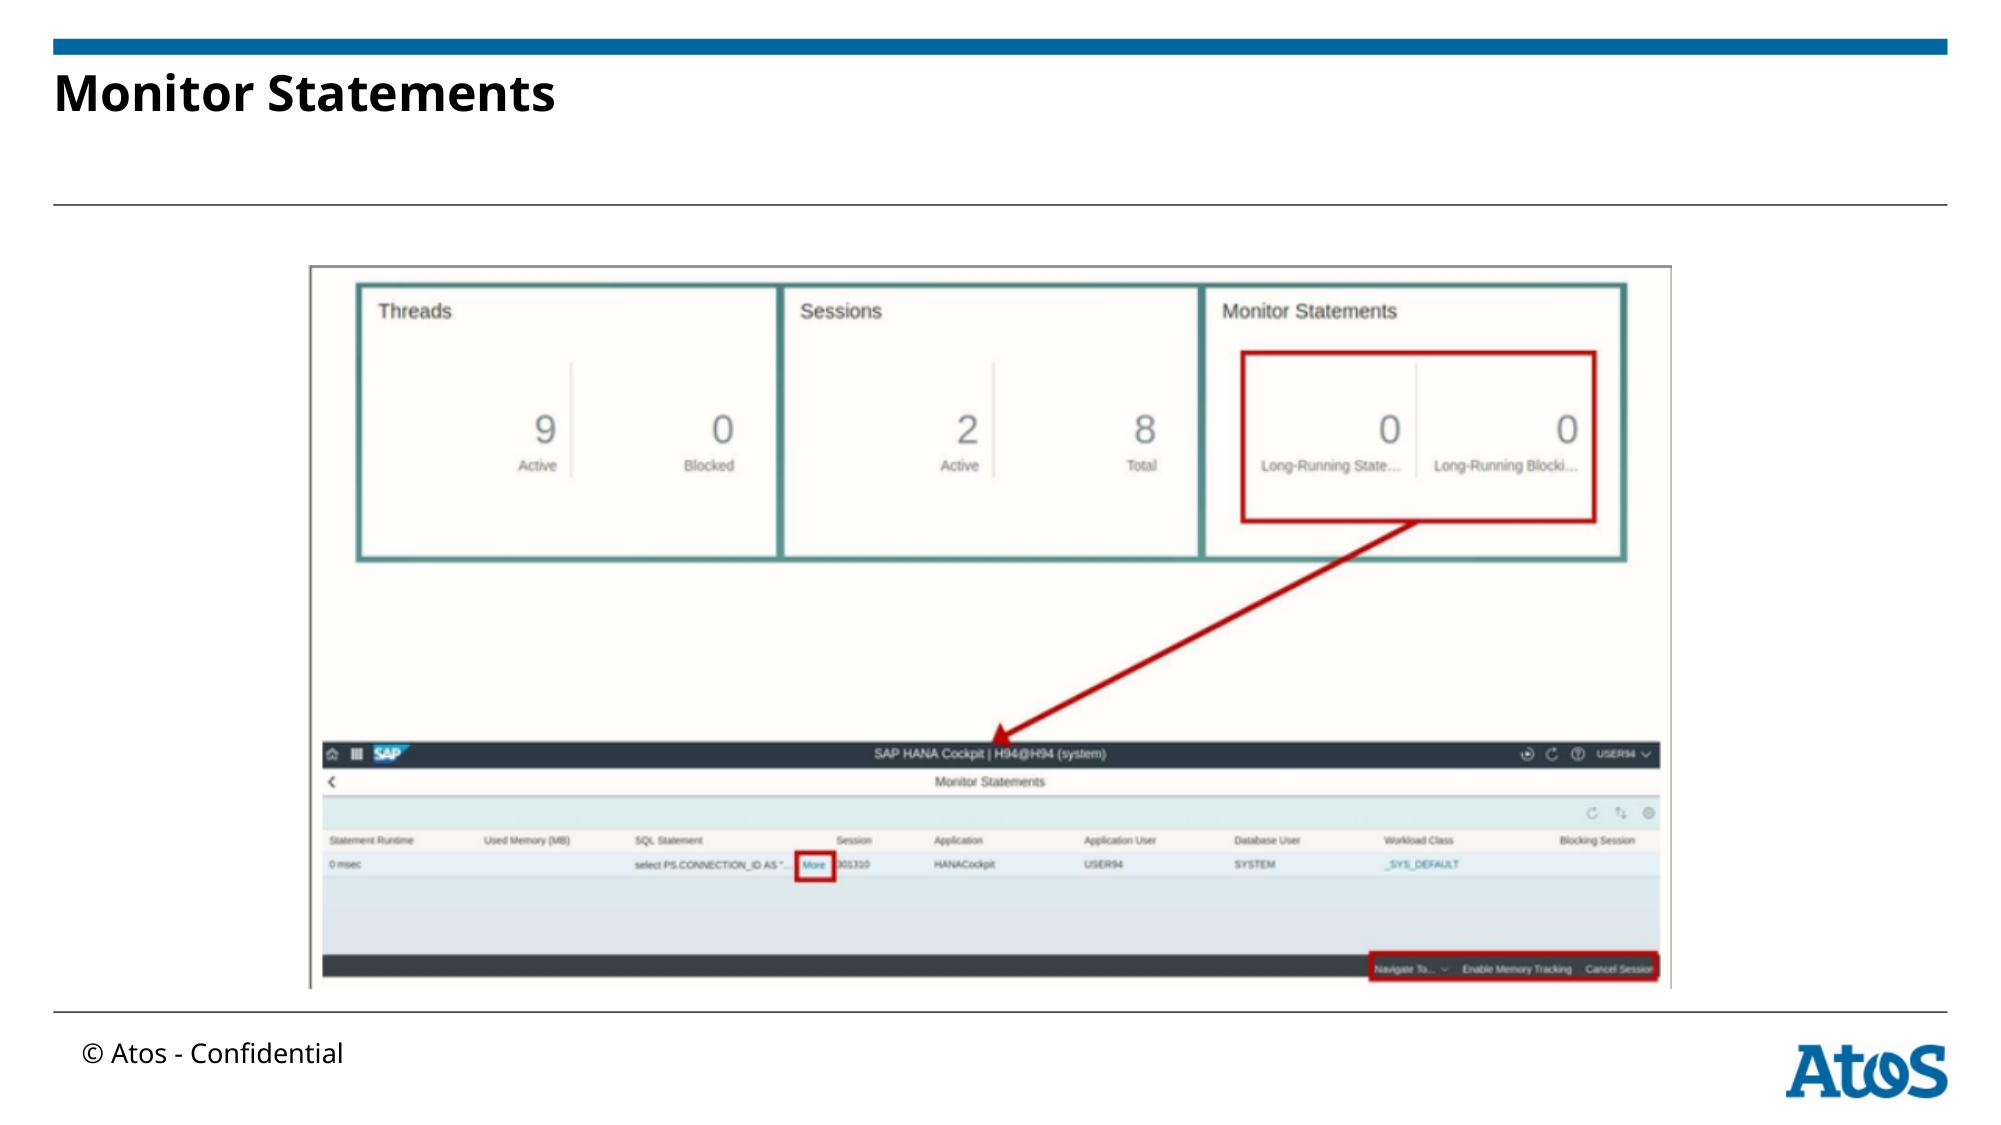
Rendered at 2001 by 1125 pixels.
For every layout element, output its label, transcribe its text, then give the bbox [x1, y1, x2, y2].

title Monitor Statements [33, 51, 1947, 176]
picture [0, 0, 2001, 1125]
